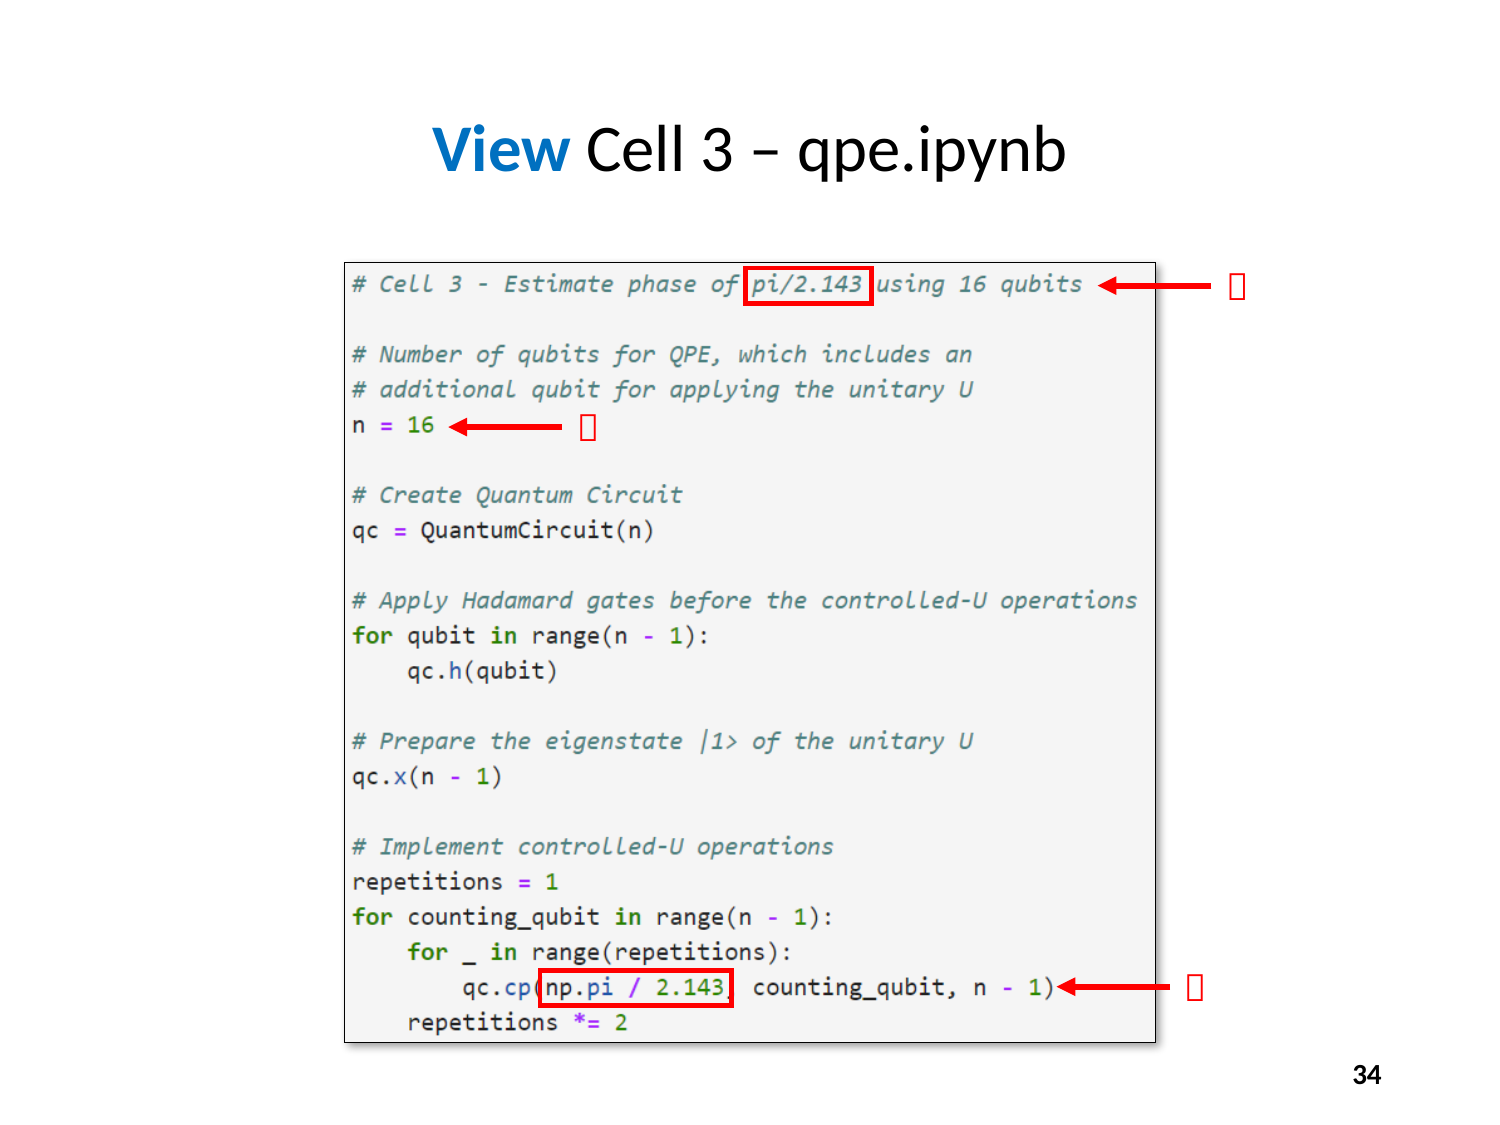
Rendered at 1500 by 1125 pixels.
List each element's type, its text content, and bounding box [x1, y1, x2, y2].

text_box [1097, 255, 1275, 316]
slide_number 34 [1059, 1042, 1397, 1103]
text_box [1056, 956, 1232, 1017]
title View Cell 3 – qpe.ipynb [103, 59, 1397, 241]
picture [344, 262, 1156, 1043]
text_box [448, 396, 625, 458]
